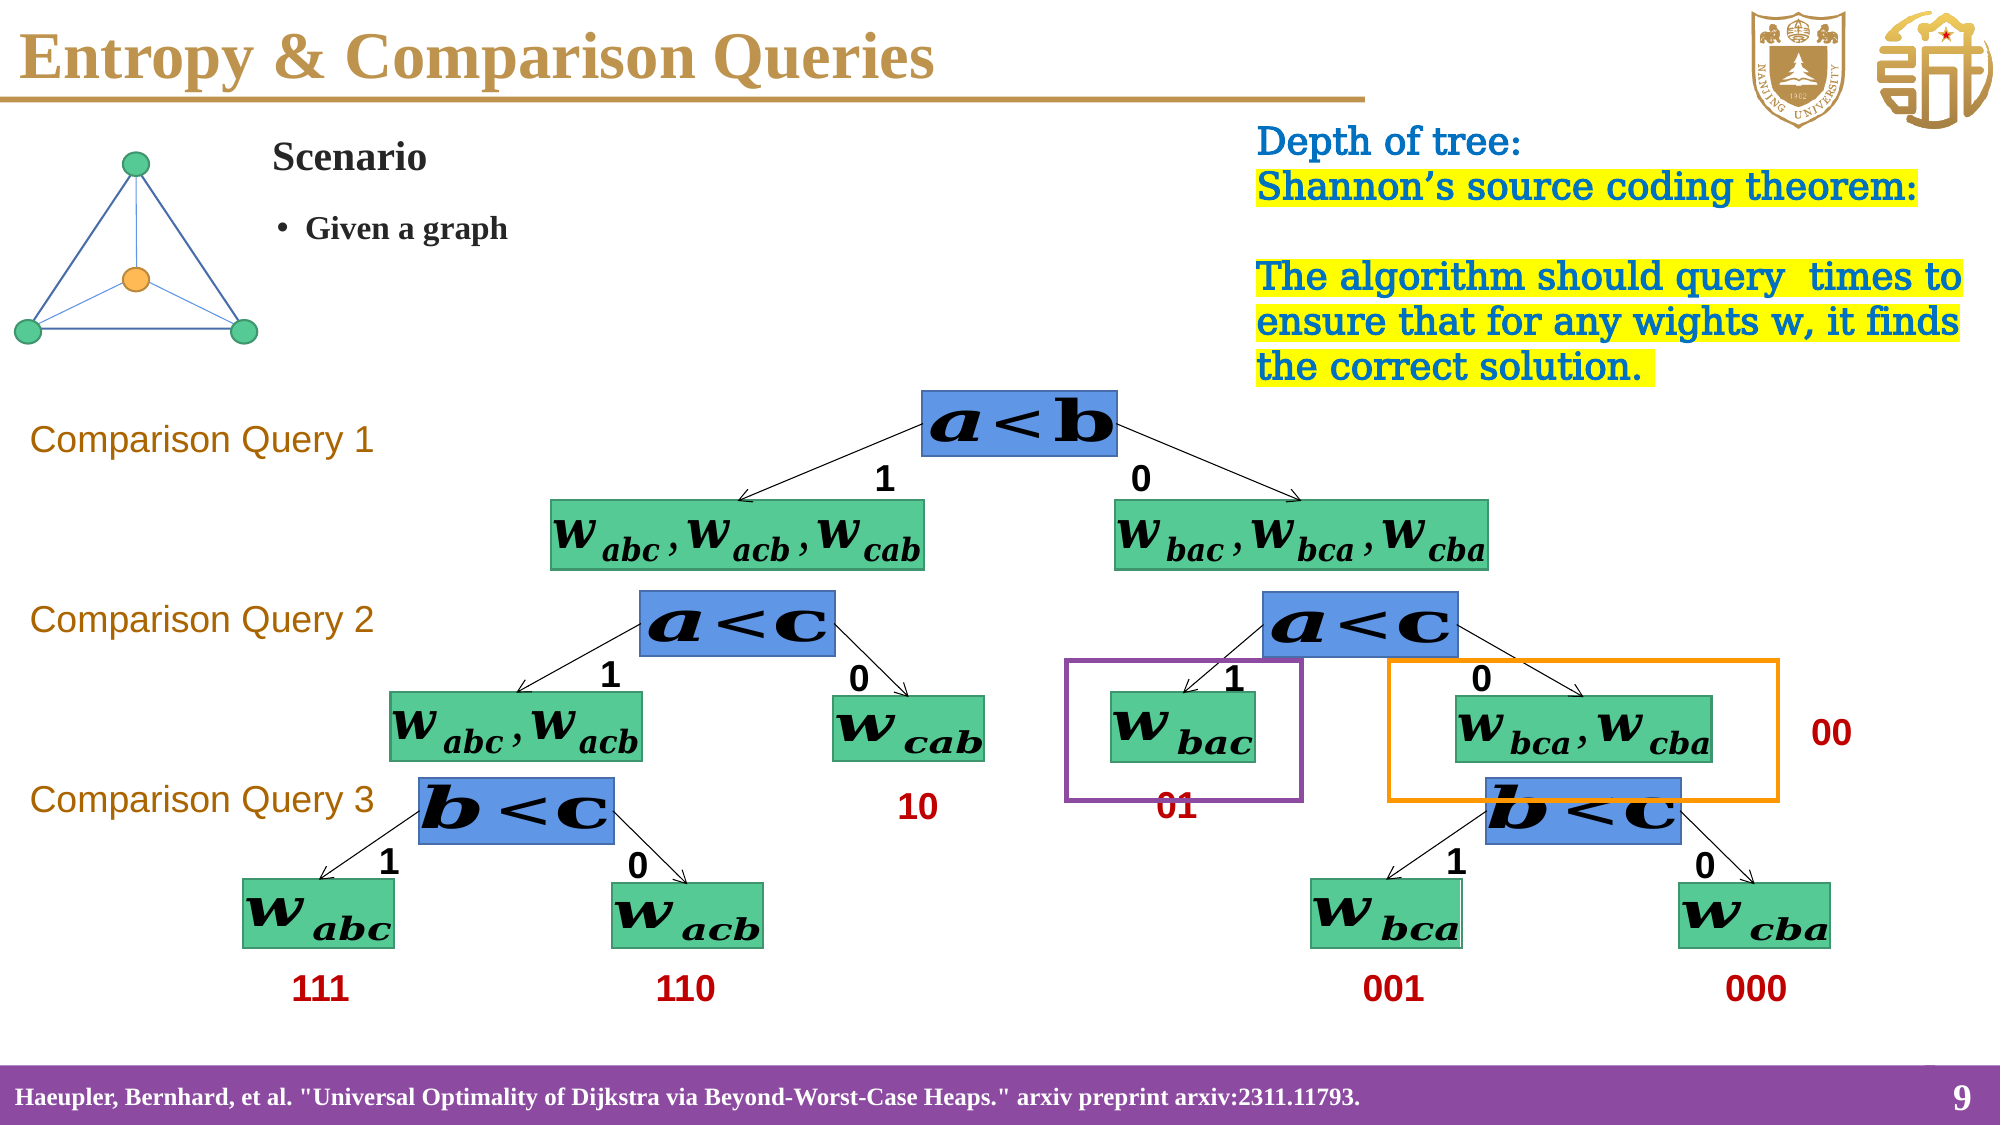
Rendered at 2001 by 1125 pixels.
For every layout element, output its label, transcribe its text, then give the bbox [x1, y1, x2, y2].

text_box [14, 121, 1114, 360]
picture [1737, 0, 2000, 132]
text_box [14, 391, 1830, 1018]
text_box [0, 1065, 2000, 1125]
text_box [0, 96, 1366, 103]
text_box 00 [1830, 700, 1878, 760]
text_box Entropy & Comparison Queries [4, 4, 965, 96]
